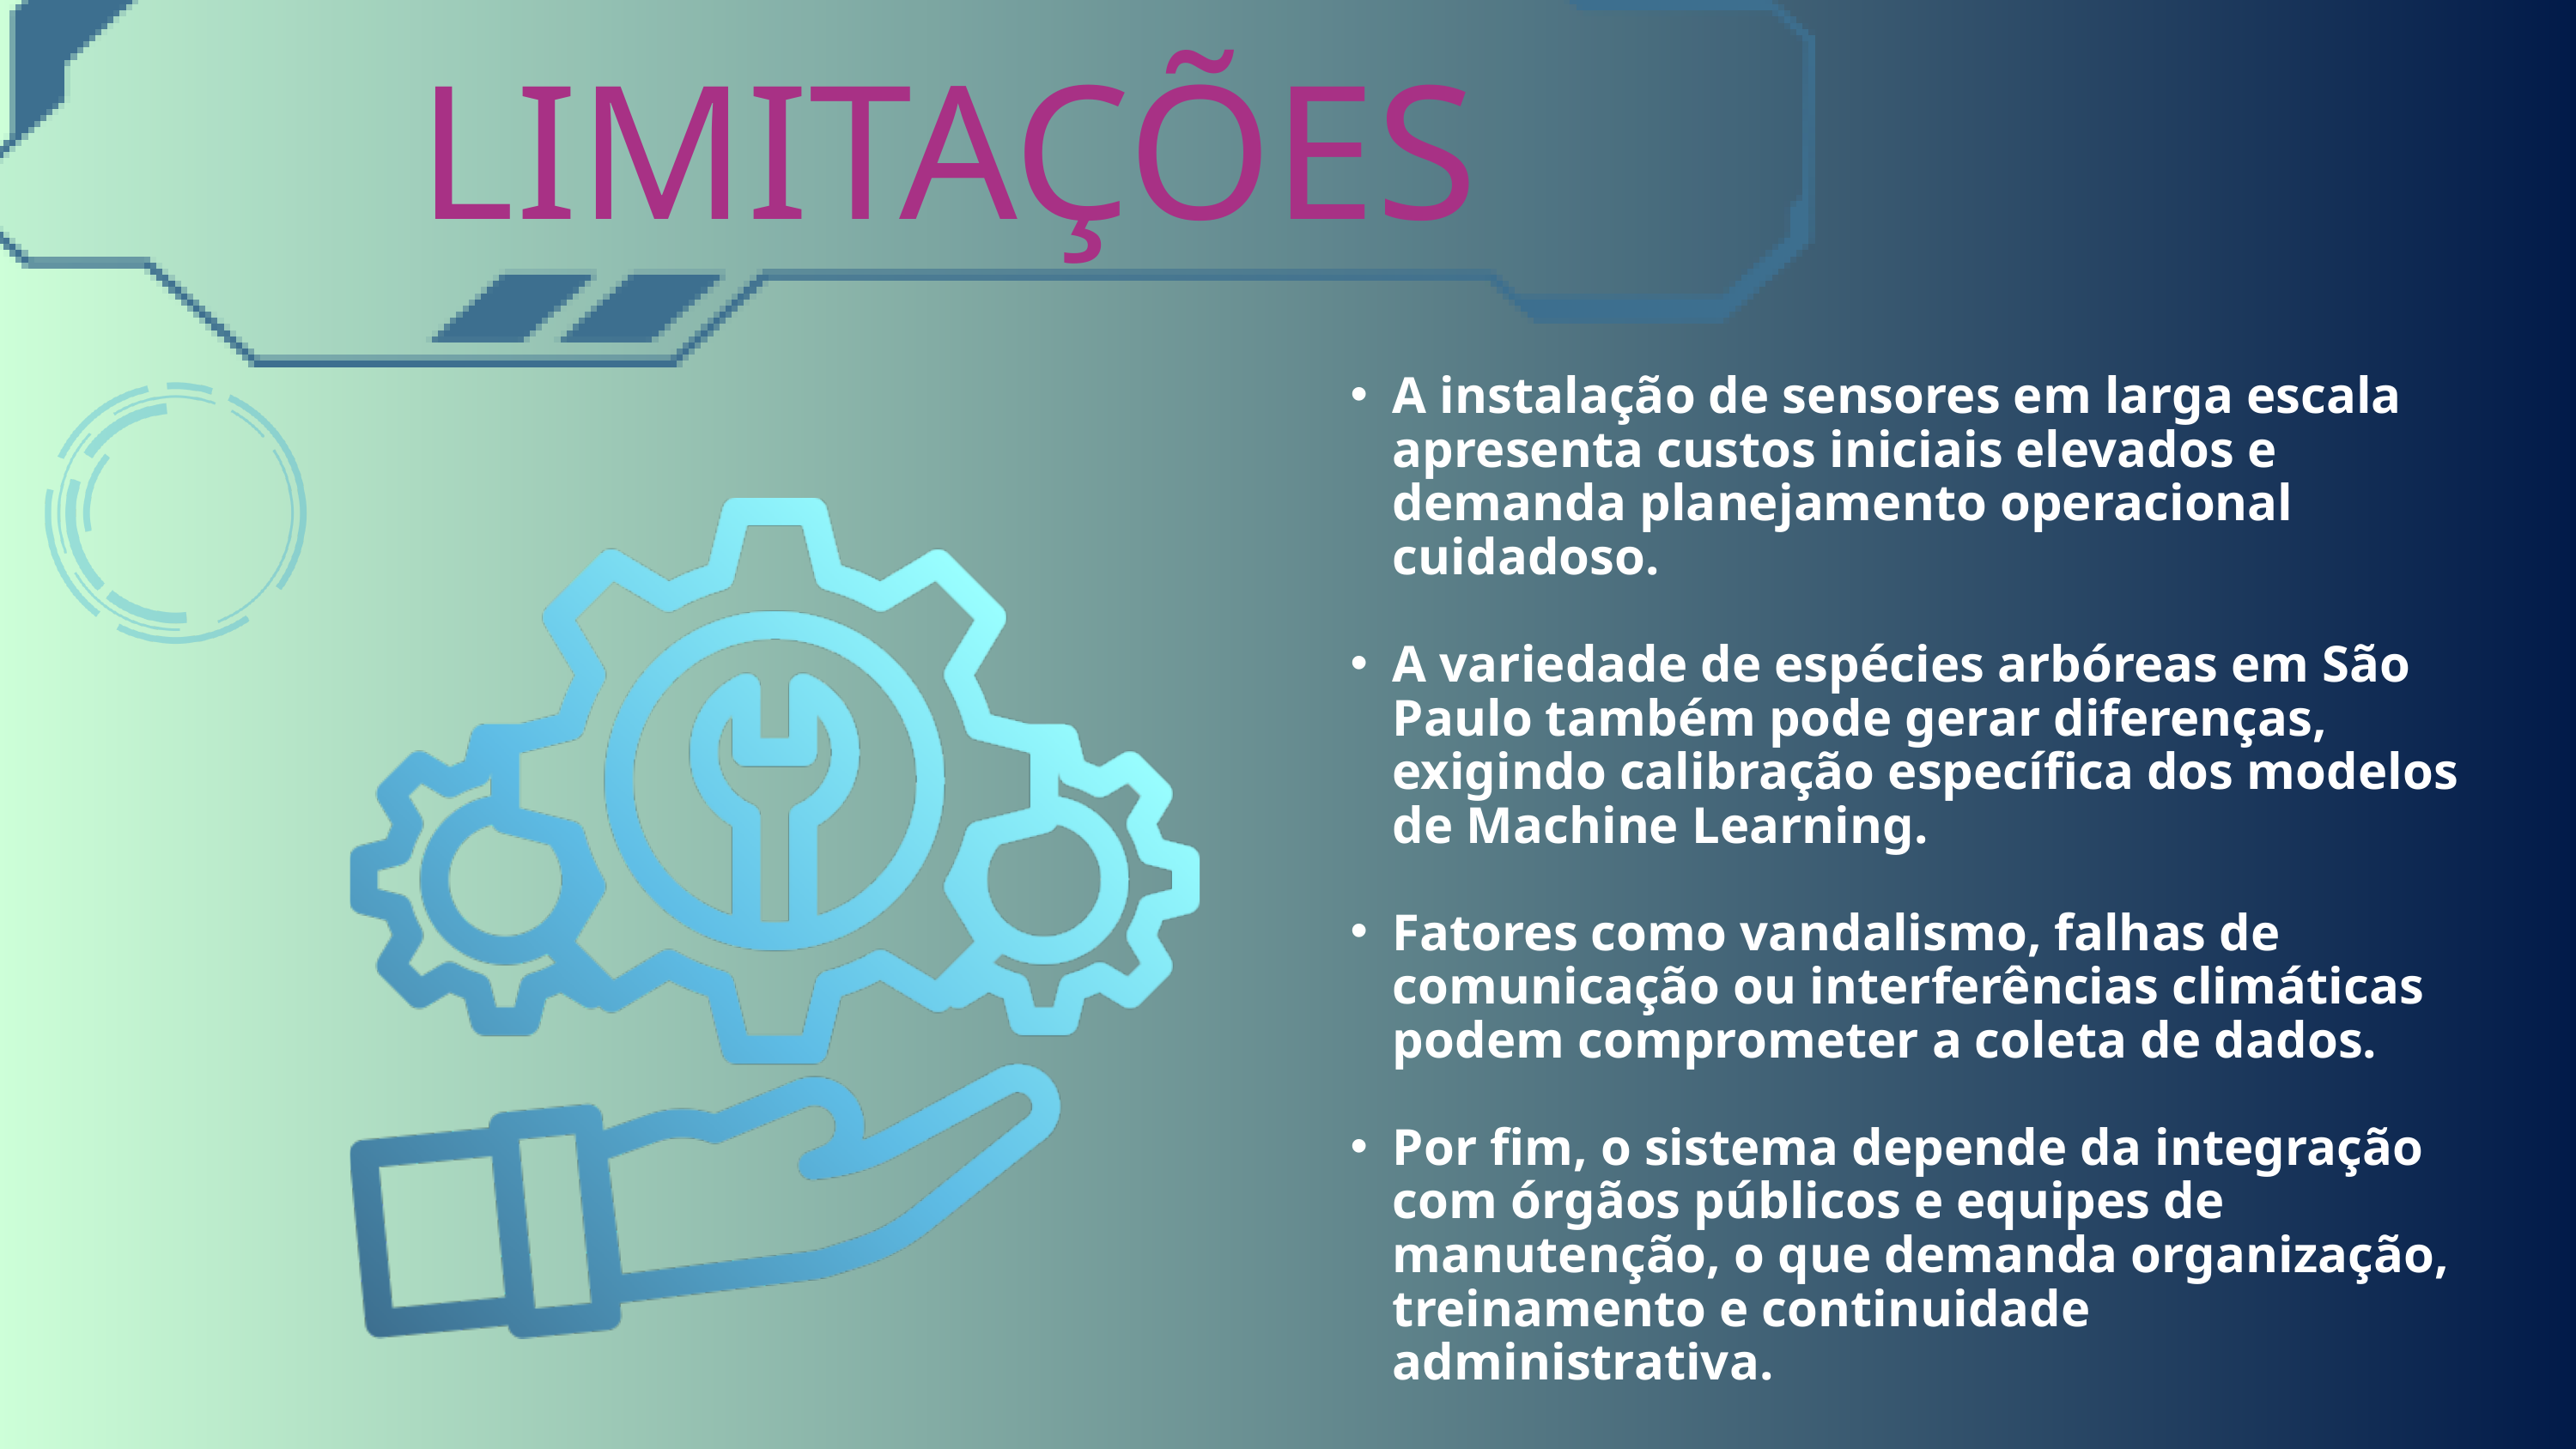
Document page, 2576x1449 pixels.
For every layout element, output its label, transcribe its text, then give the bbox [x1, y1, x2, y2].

text_box [42, 382, 310, 645]
text_box A instalação de sensores em larga escala apresenta custos iniciais elevados e demanda planejamento operacional cuidadoso. A variedade de espécies arbóreas em São Paulo também pode gerar diferenças, exigindo calibração específica dos modelos de Machine Learning. Fatores como vandalismo, falhas de comunicação ou interferências climáticas podem comprometer a coleta de dados. Por fim, o sistema depende da integração com órgãos públicos e equipes de manutenção, o que demanda organização, treinamento e continuidade administrativa. [1308, 369, 2474, 1391]
text_box LIMITAÇÕES [125, 0, 1772, 257]
text_box [0, 0, 1815, 367]
text_box [349, 498, 1200, 1339]
